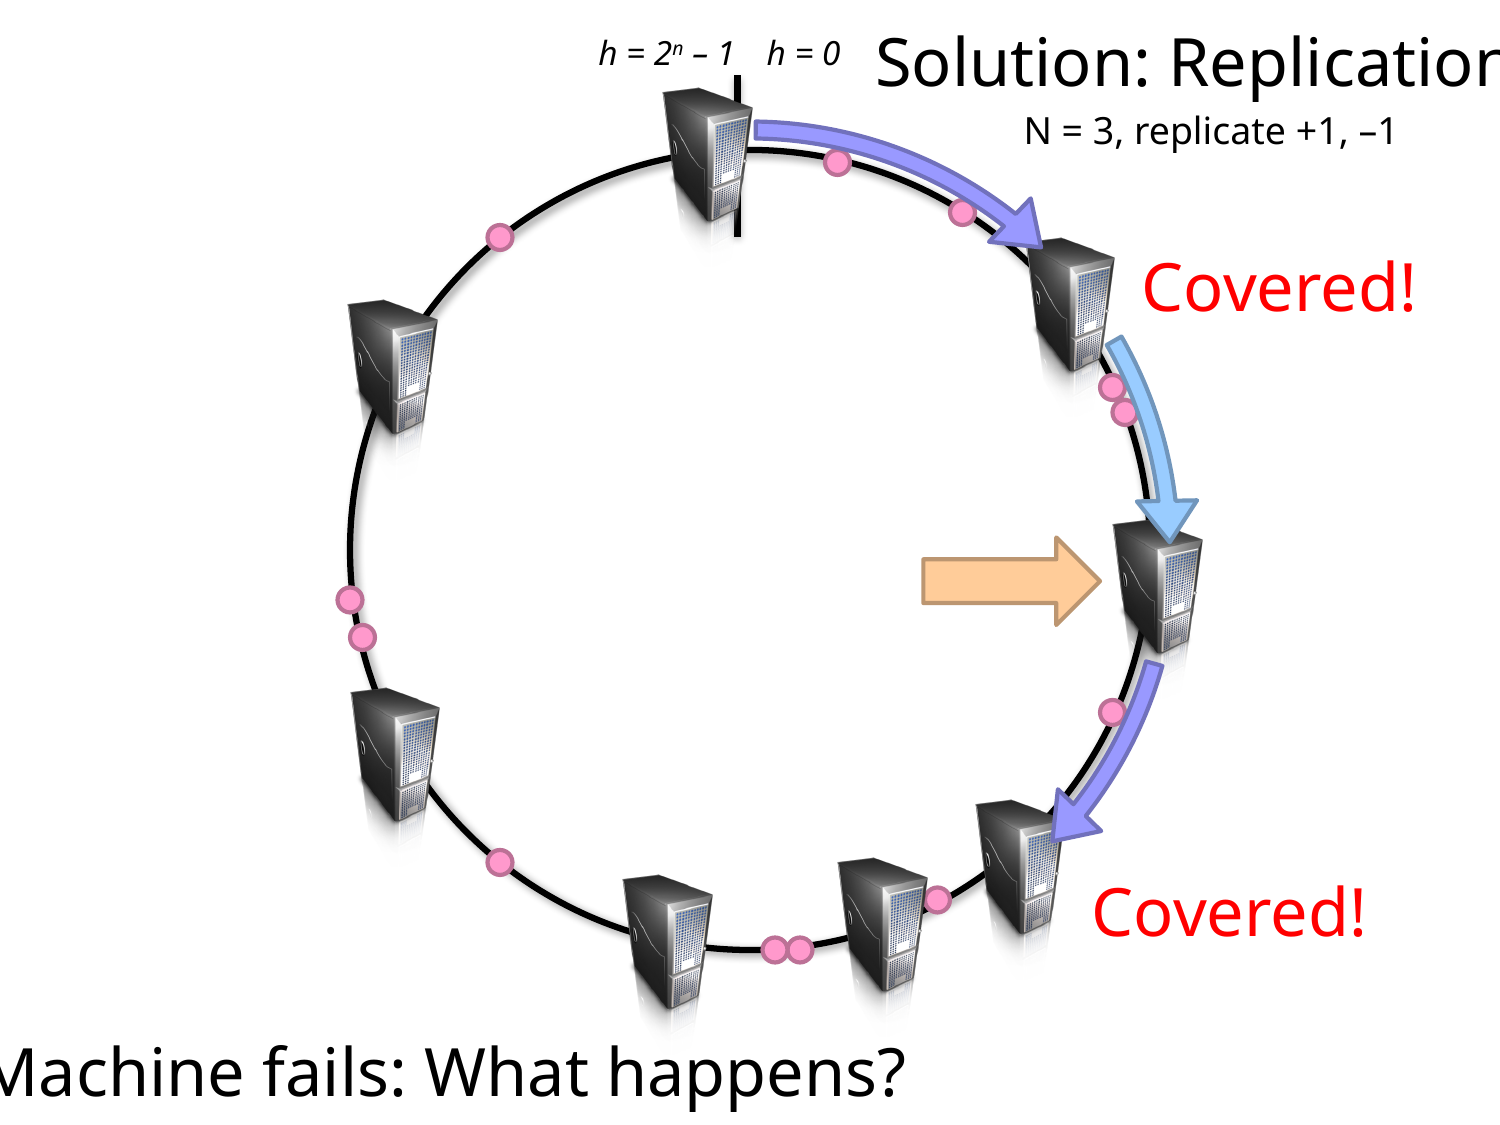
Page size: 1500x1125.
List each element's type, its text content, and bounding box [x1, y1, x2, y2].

text_box [1097, 699, 1126, 728]
text_box [347, 622, 378, 653]
text_box [757, 119, 1041, 248]
text_box [1054, 709, 1151, 840]
text_box h = 2n – 1 [583, 24, 751, 80]
text_box [947, 198, 978, 228]
picture [837, 856, 928, 1038]
text_box [822, 149, 853, 178]
picture [622, 874, 713, 1056]
text_box Machine fails: What happens? [0, 1022, 923, 1118]
picture [1112, 519, 1203, 701]
text_box Covered! [1077, 862, 1383, 958]
picture [1024, 237, 1115, 419]
text_box [1119, 375, 1127, 398]
text_box [1119, 334, 1199, 518]
text_box Solution: Replication [860, 12, 1500, 108]
text_box Covered! [1127, 237, 1433, 333]
text_box [788, 935, 815, 965]
text_box h = 0 [751, 24, 856, 80]
text_box [485, 847, 515, 878]
text_box [485, 222, 515, 253]
text_box [932, 885, 953, 915]
picture [347, 299, 438, 481]
text_box [335, 585, 365, 615]
text_box [347, 147, 1149, 953]
text_box [760, 935, 790, 965]
picture [974, 799, 1065, 981]
text_box [921, 535, 1103, 627]
text_box [1116, 397, 1138, 428]
picture [349, 687, 440, 869]
picture [662, 87, 753, 269]
text_box N = 3, replicate +1, –1 [1008, 99, 1415, 160]
